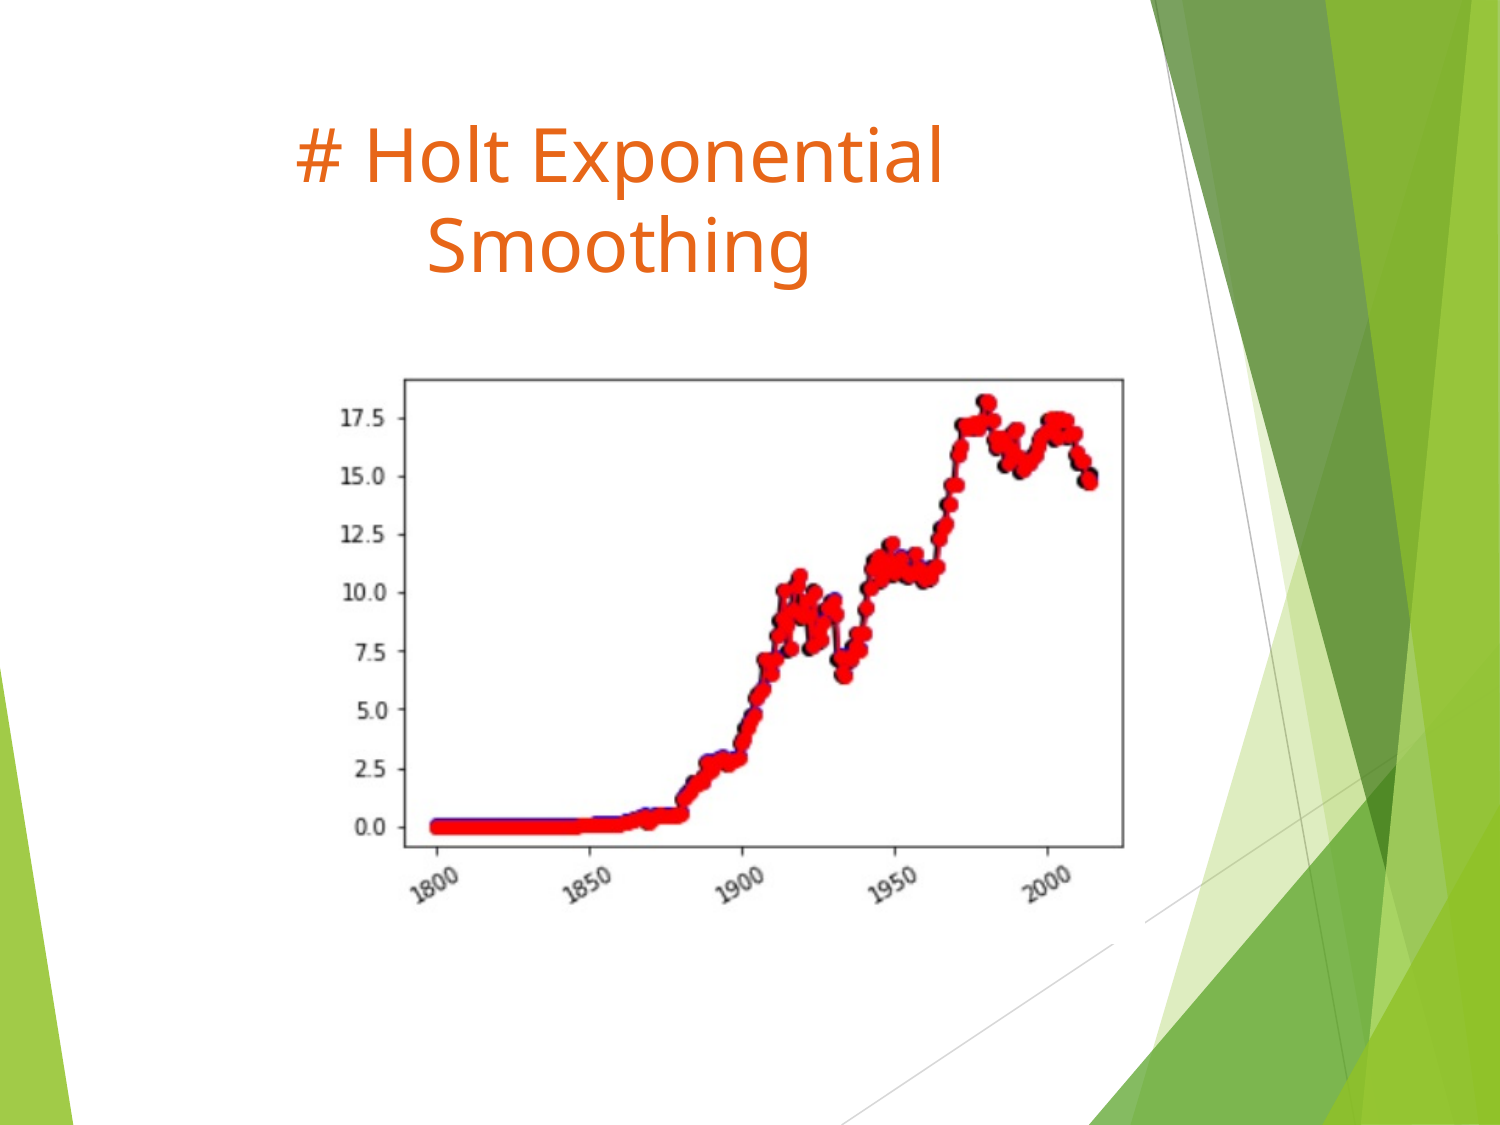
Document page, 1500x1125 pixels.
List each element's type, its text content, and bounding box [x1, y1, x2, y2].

picture [311, 374, 1146, 945]
title # Holt Exponential Smoothing [99, 99, 1142, 317]
